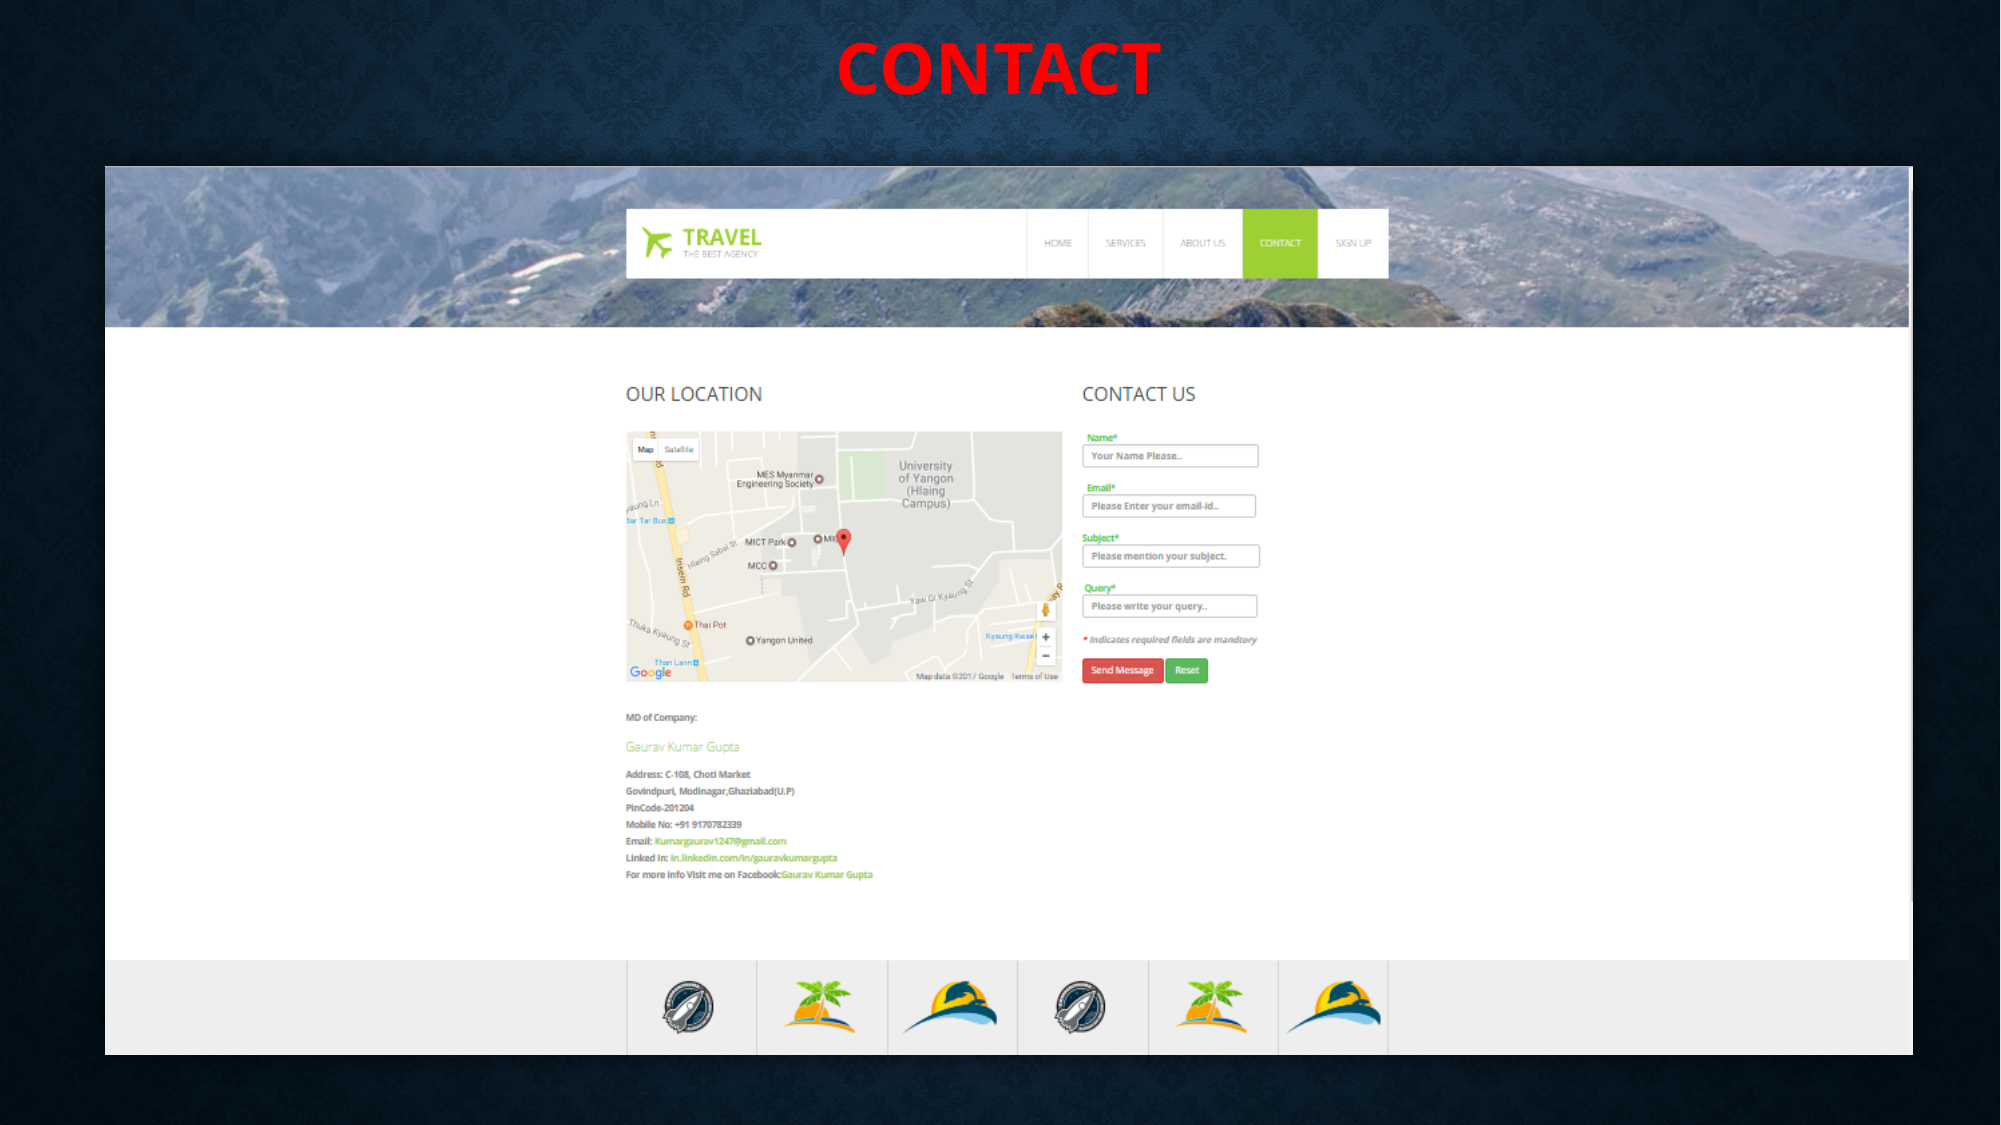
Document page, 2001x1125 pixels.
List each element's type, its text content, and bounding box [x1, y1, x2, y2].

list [105, 165, 1913, 1055]
title contact [149, 0, 1849, 143]
